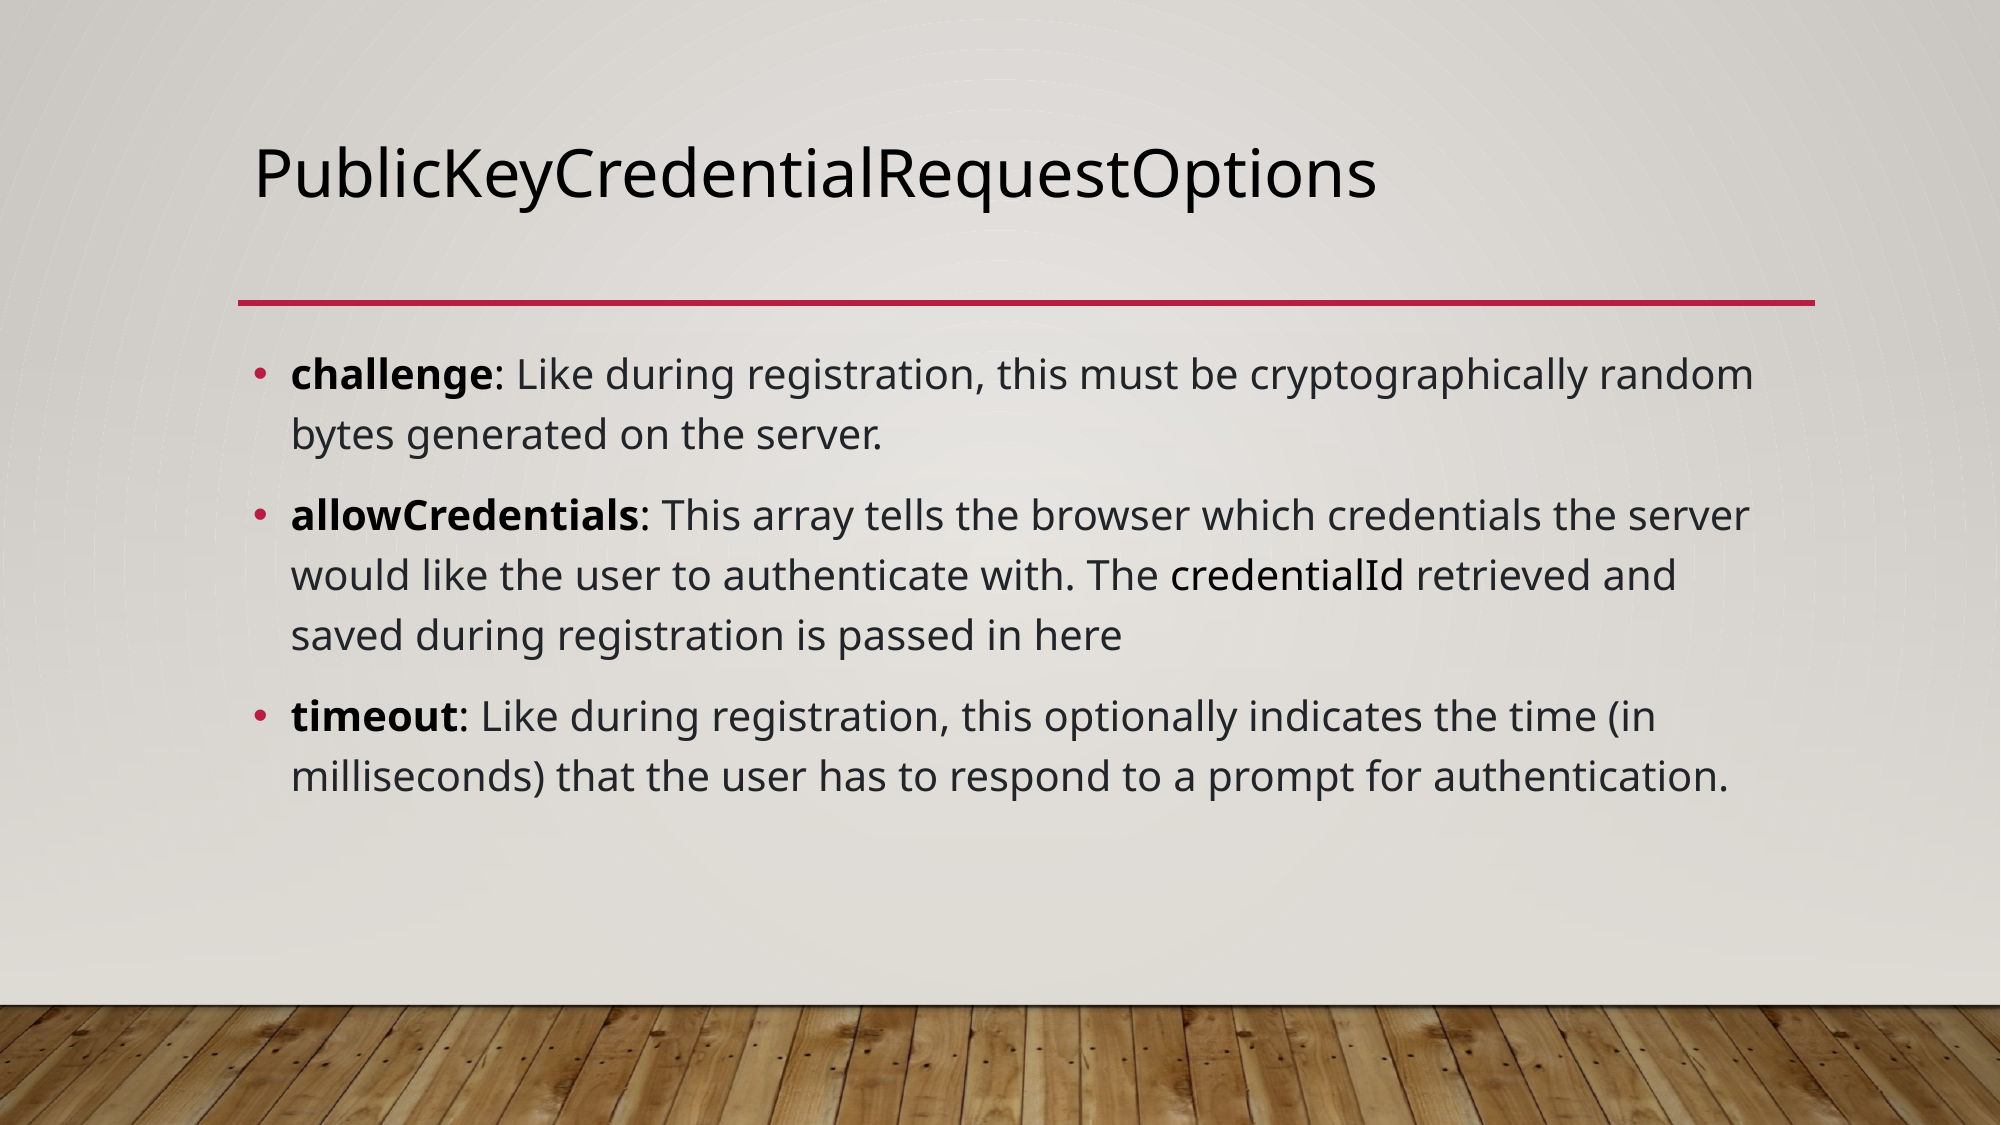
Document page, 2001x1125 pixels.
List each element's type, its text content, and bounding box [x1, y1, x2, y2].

title PublicKeyCredentialRequestOptions [238, 131, 1814, 305]
list challenge: Like during registration, this must be cryptographically random bytes generated on the server. allowCredentials: This array tells the browser which credentials the server would like the user to authenticate with. The credentialId retrieved and saved during registration is passed in here timeout: Like during registration, this optionally indicates the time (in milliseconds) that the user has to respond to a prompt for authentication. [238, 330, 1814, 897]
picture [0, 1005, 2000, 1125]
